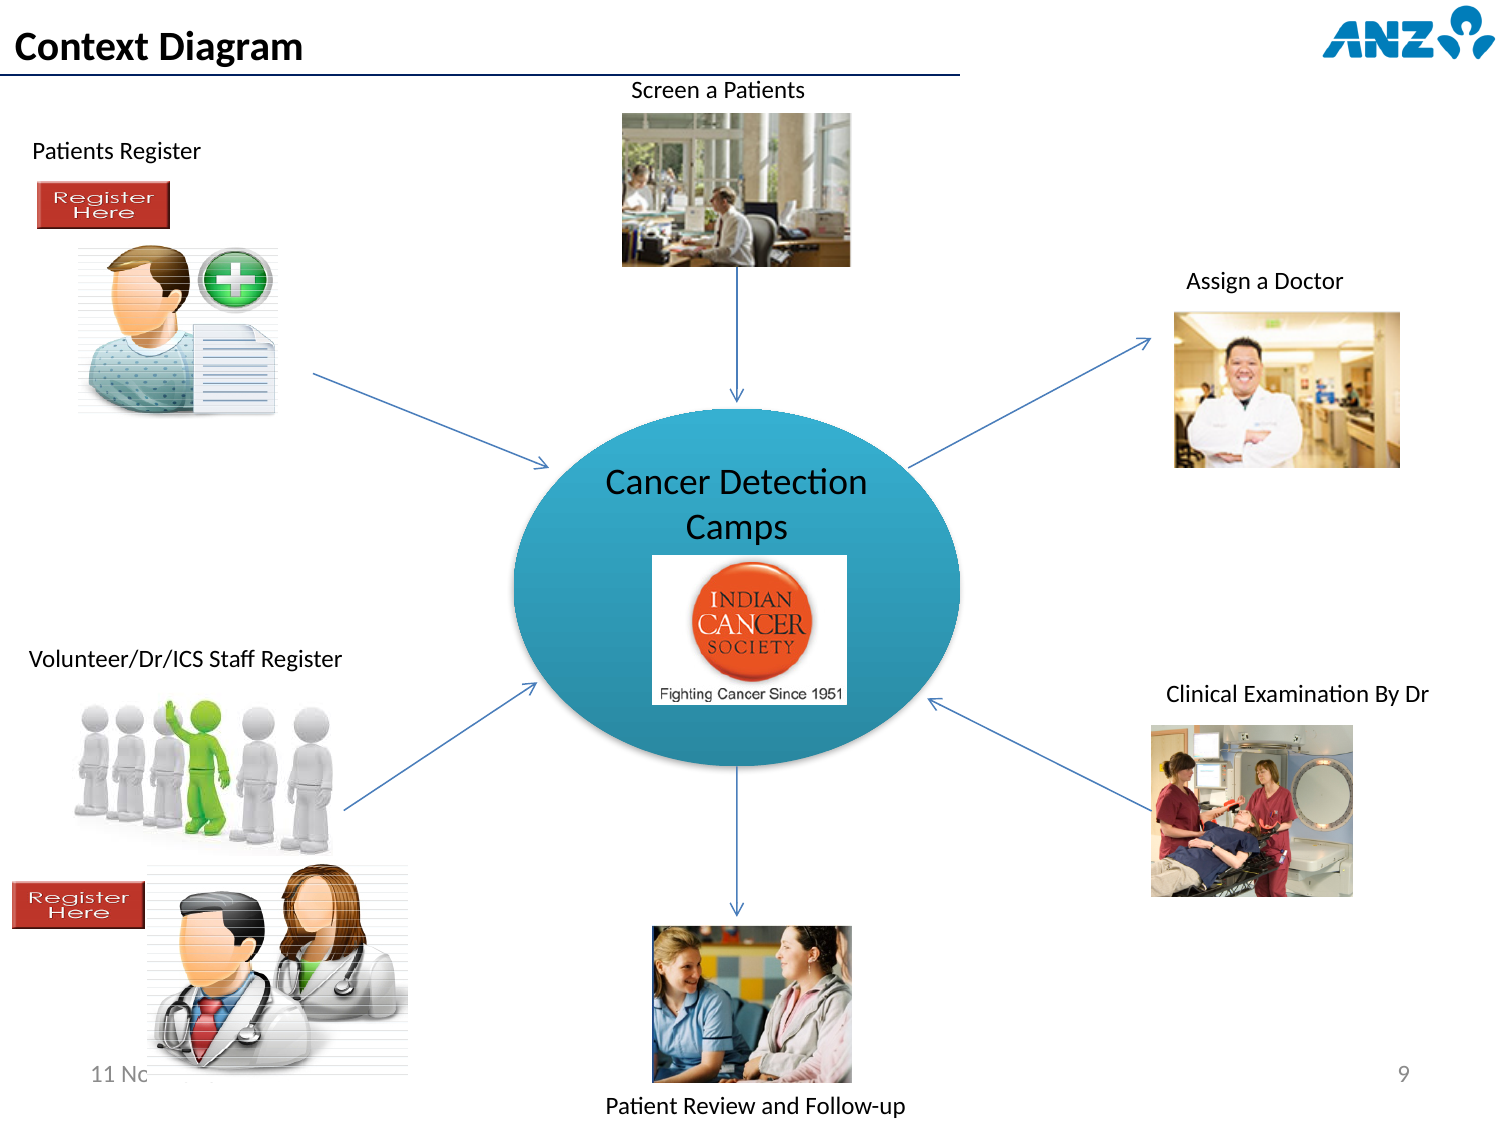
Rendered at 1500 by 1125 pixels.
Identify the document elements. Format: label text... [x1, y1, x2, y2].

picture [652, 925, 853, 1083]
picture [77, 243, 278, 419]
picture [621, 113, 852, 267]
text_box Context Diagram [0, 0, 1263, 100]
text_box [312, 373, 550, 469]
text_box Patients Register [17, 127, 411, 172]
text_box [513, 473, 960, 767]
picture [36, 181, 170, 229]
slide_number 1-Nov-15 [75, 1042, 425, 1103]
picture [652, 555, 848, 706]
picture [11, 881, 145, 929]
text_box Patient Review and Follow-up [590, 1103, 960, 1125]
slide_number 9 [1074, 1042, 1425, 1103]
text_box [926, 698, 1152, 812]
text_box Assign a Doctor [1171, 257, 1483, 302]
picture [1174, 311, 1400, 469]
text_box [907, 337, 1152, 469]
picture [1151, 725, 1353, 897]
picture [147, 858, 408, 1082]
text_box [343, 681, 538, 811]
picture [1316, 0, 1500, 65]
text_box [596, 408, 878, 449]
text_box Cancer Detection Camps [565, 449, 909, 555]
text_box Volunteer/Dr/ICS Staff Register [14, 635, 408, 680]
text_box Screen a Patients [616, 66, 1010, 112]
picture [64, 676, 334, 856]
footer GirlsGeeKsInBlue [512, 1042, 988, 1103]
text_box Clinical Examination By Dr [1151, 670, 1463, 716]
